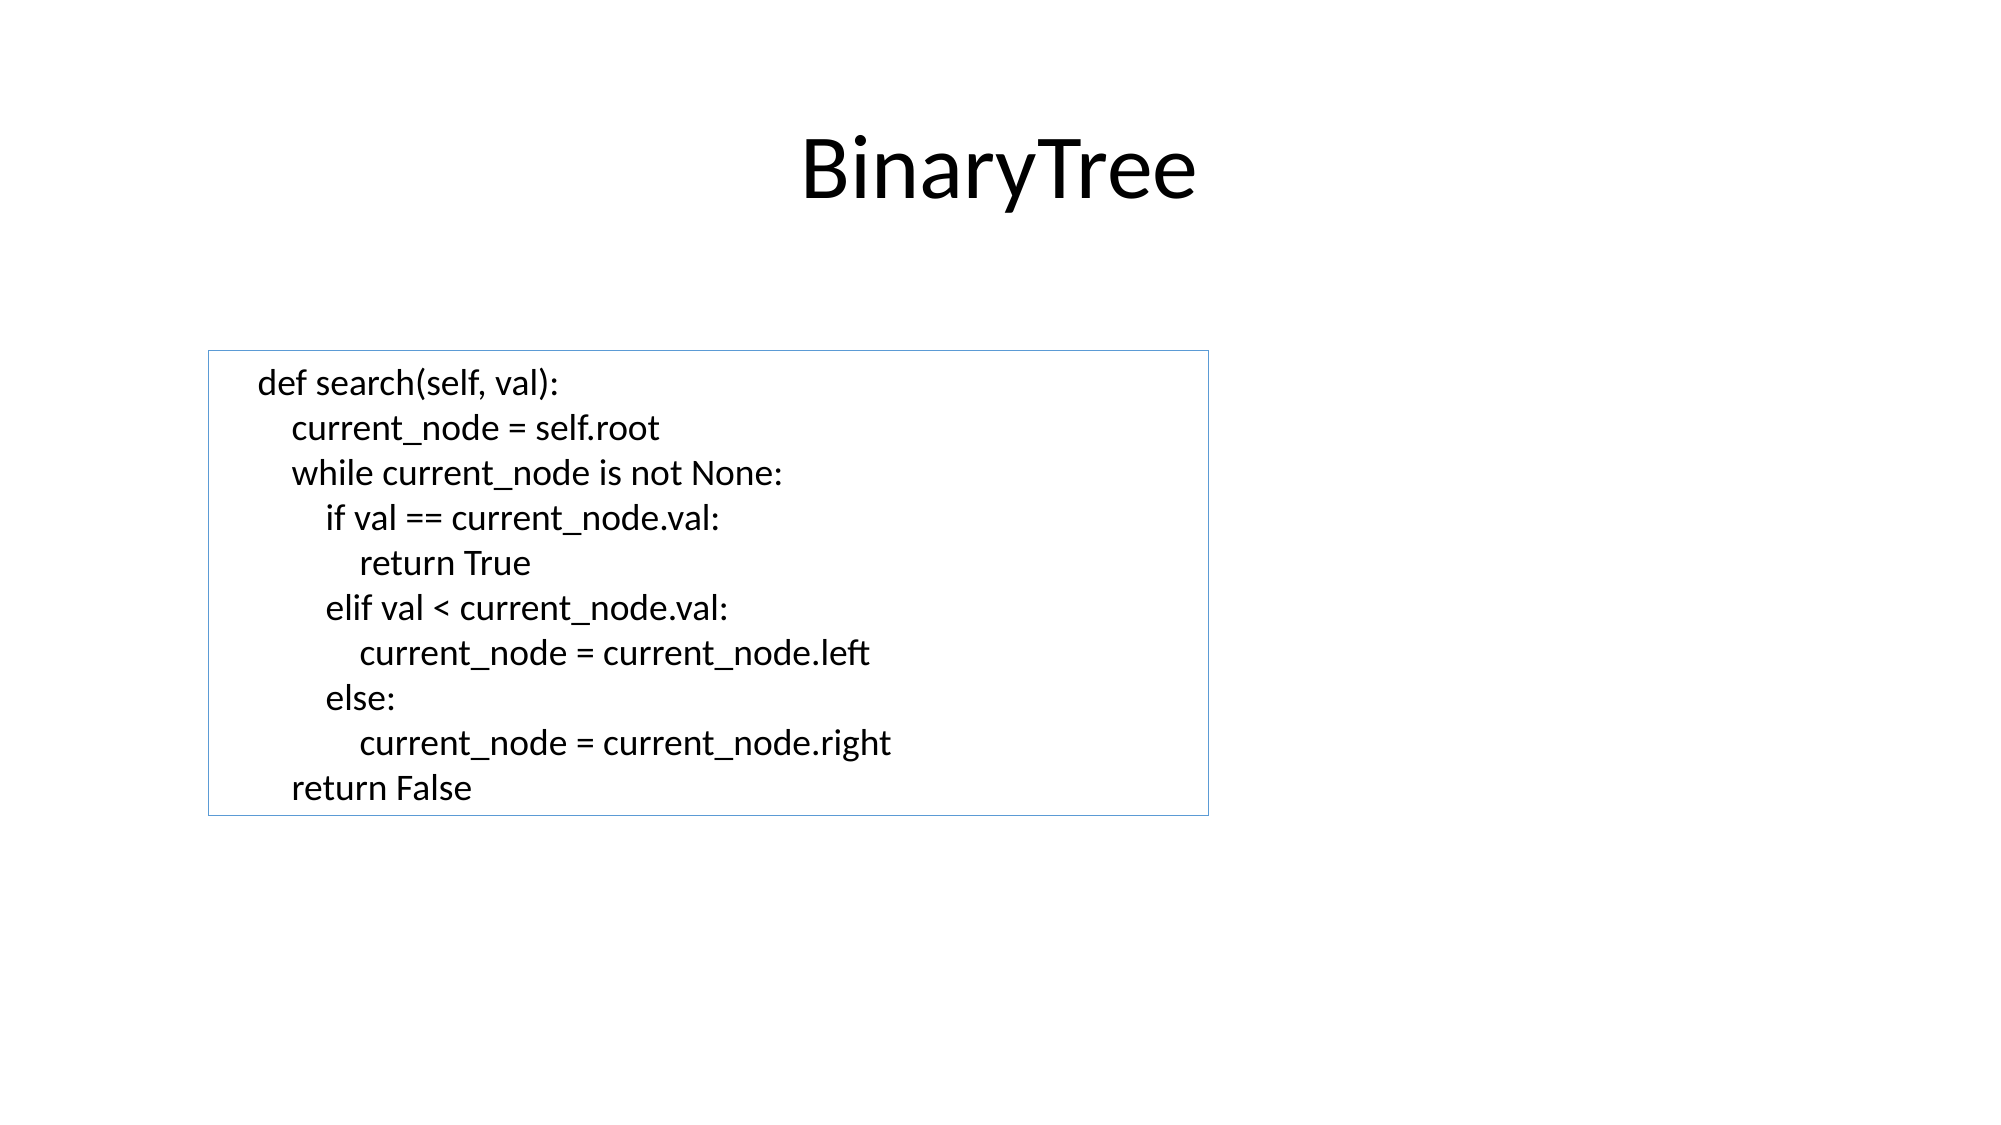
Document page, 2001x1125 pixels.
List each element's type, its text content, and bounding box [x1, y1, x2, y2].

title BinaryTree [137, 59, 1863, 278]
text_box def search(self, val): current_node = self.root while current_node is not None: if val == current_node.val: return True elif val < current_node.val: current_node = current_node.left else: current_node = current_node.right return False [208, 350, 1209, 816]
